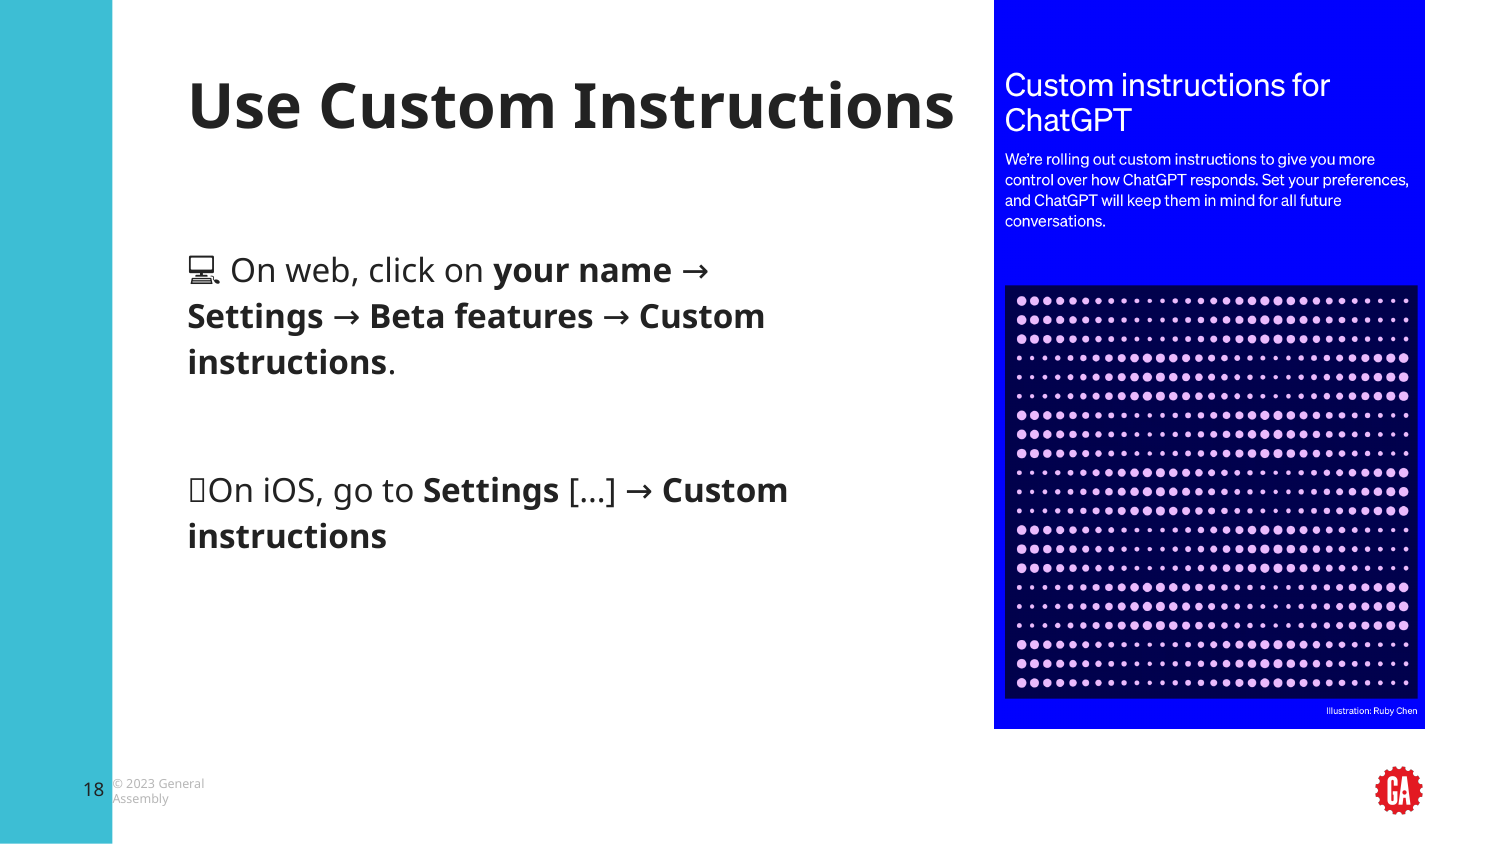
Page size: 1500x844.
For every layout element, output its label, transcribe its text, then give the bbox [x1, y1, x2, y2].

list 💻 On web, click on your name → Settings → Beta features → Custom instructions. 📱On iOS, go to Settings […] → Custom instructions [187, 187, 833, 663]
slide_number ‹#› [52, 764, 105, 817]
picture [1373, 764, 1425, 817]
title Use Custom Instructions [187, 75, 988, 143]
picture [993, 0, 1426, 729]
